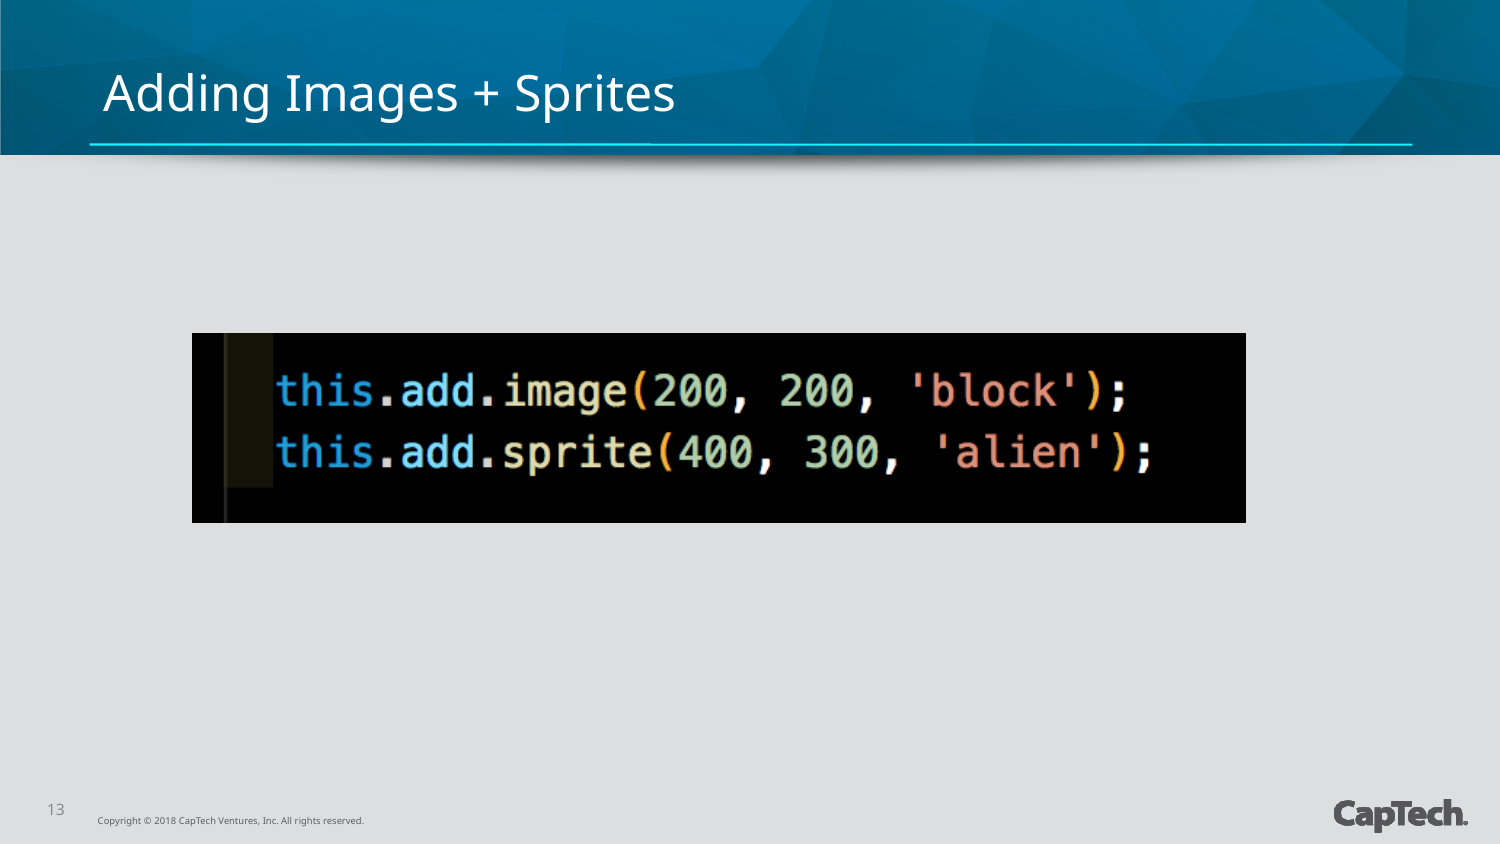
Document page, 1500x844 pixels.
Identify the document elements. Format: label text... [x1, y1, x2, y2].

title Adding Images + Sprites [89, 44, 1413, 146]
slide_number 13 [31, 787, 83, 833]
picture [192, 333, 1246, 523]
picture [1327, 793, 1471, 838]
